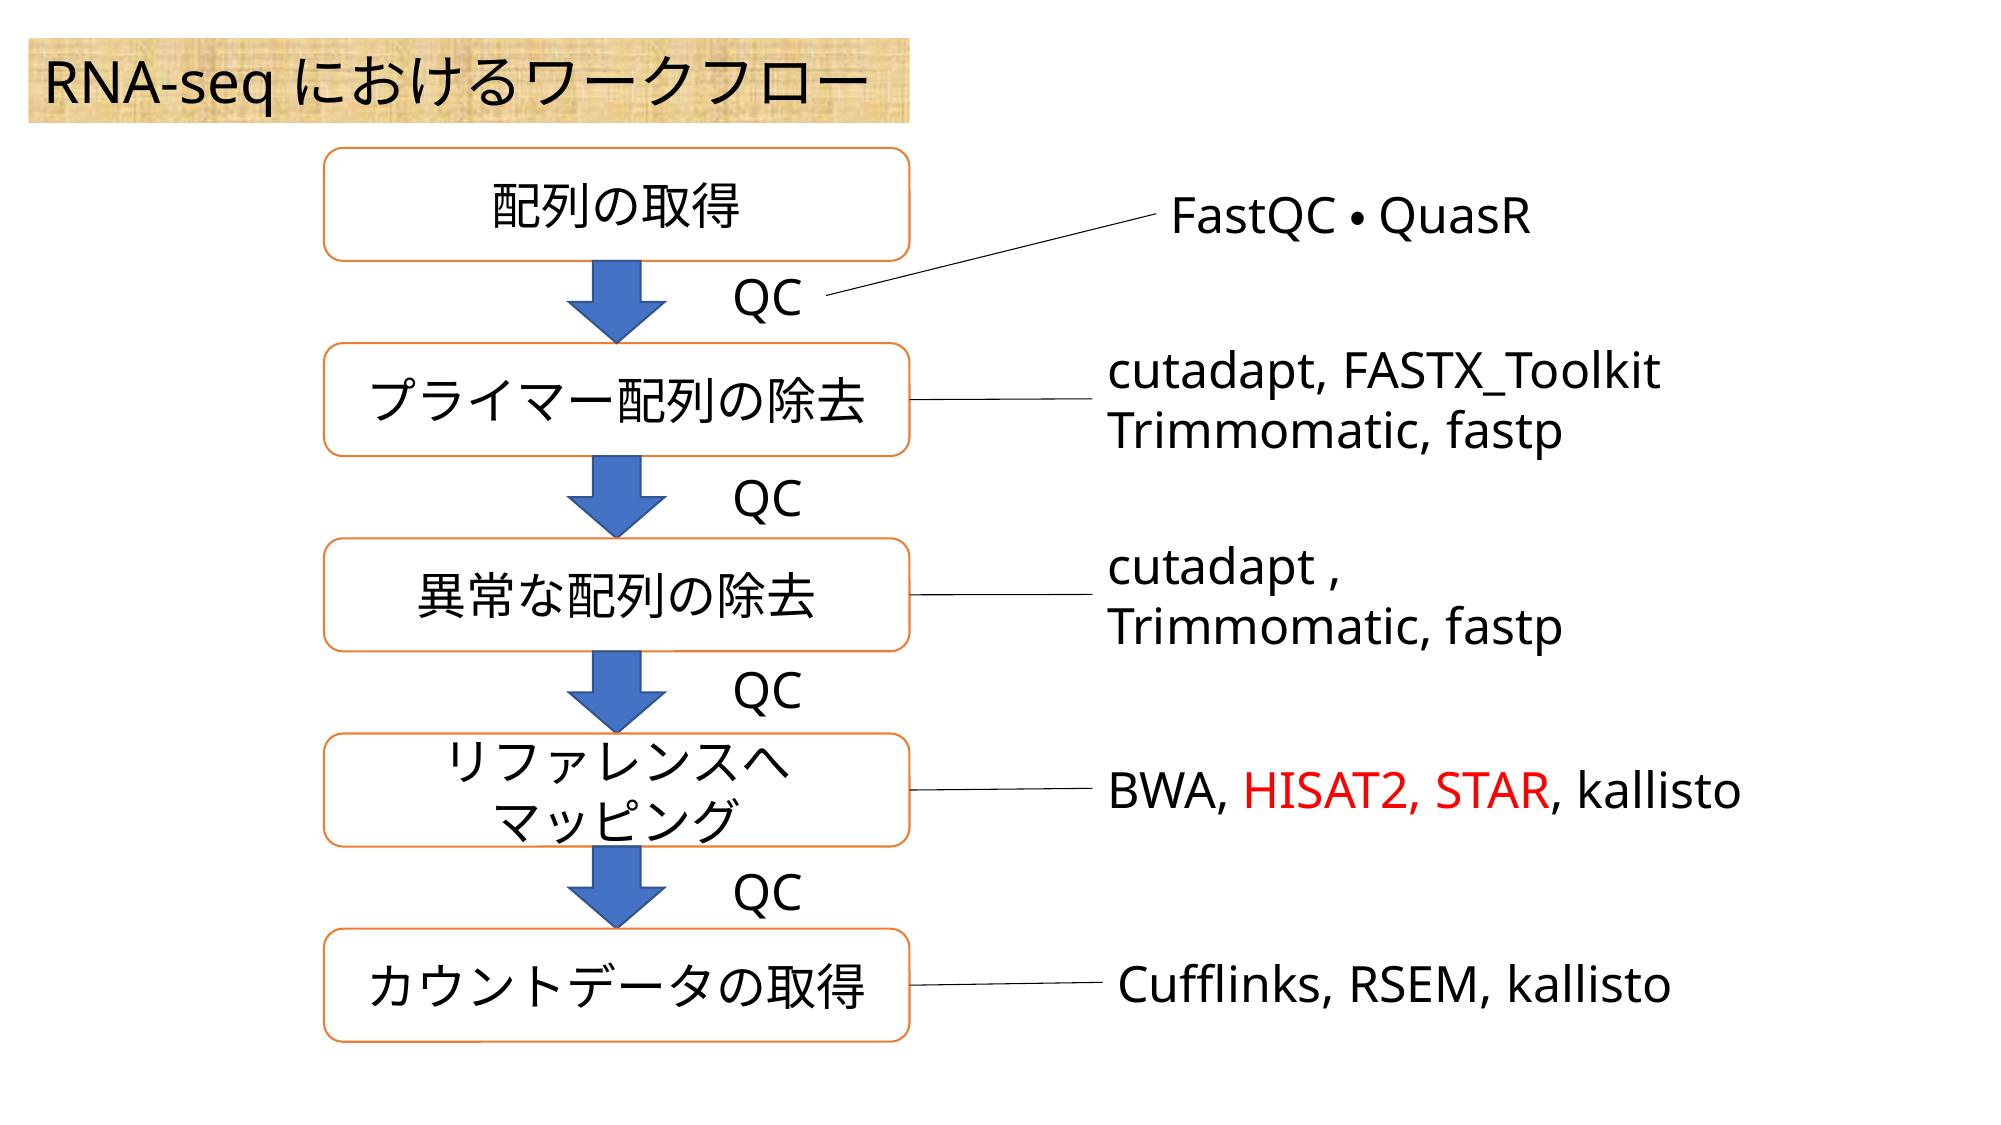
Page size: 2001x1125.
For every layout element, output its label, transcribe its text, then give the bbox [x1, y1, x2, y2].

text_box RNA-seqにおけるワークフロー [28, 38, 910, 123]
text_box [566, 259, 668, 345]
text_box カウントデータの取得 [322, 927, 911, 1043]
text_box [566, 845, 668, 927]
text_box 配列の取得 [322, 146, 911, 262]
text_box QC [717, 258, 827, 333]
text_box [826, 214, 1157, 296]
text_box 異常な配列の除去 [322, 537, 911, 653]
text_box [909, 982, 1103, 986]
text_box リファレンスへ マッピング [322, 732, 911, 848]
text_box [566, 455, 668, 537]
text_box QC [717, 852, 827, 928]
text_box FastQC・QuasR [1156, 176, 1581, 252]
text_box cutadapt , Trimmomatic, fastp [1092, 527, 1699, 662]
text_box QC [717, 651, 827, 727]
text_box BWA, HISAT2, STAR, kallisto [1092, 750, 1792, 826]
text_box [566, 650, 668, 732]
text_box プライマー配列の除去 [322, 342, 911, 458]
text_box QC [717, 459, 827, 535]
text_box cutadapt, FASTX_Toolkit Trimmomatic, fastp [1092, 331, 1721, 467]
text_box Cufflinks, RSEM, kallisto [1102, 944, 1735, 1020]
